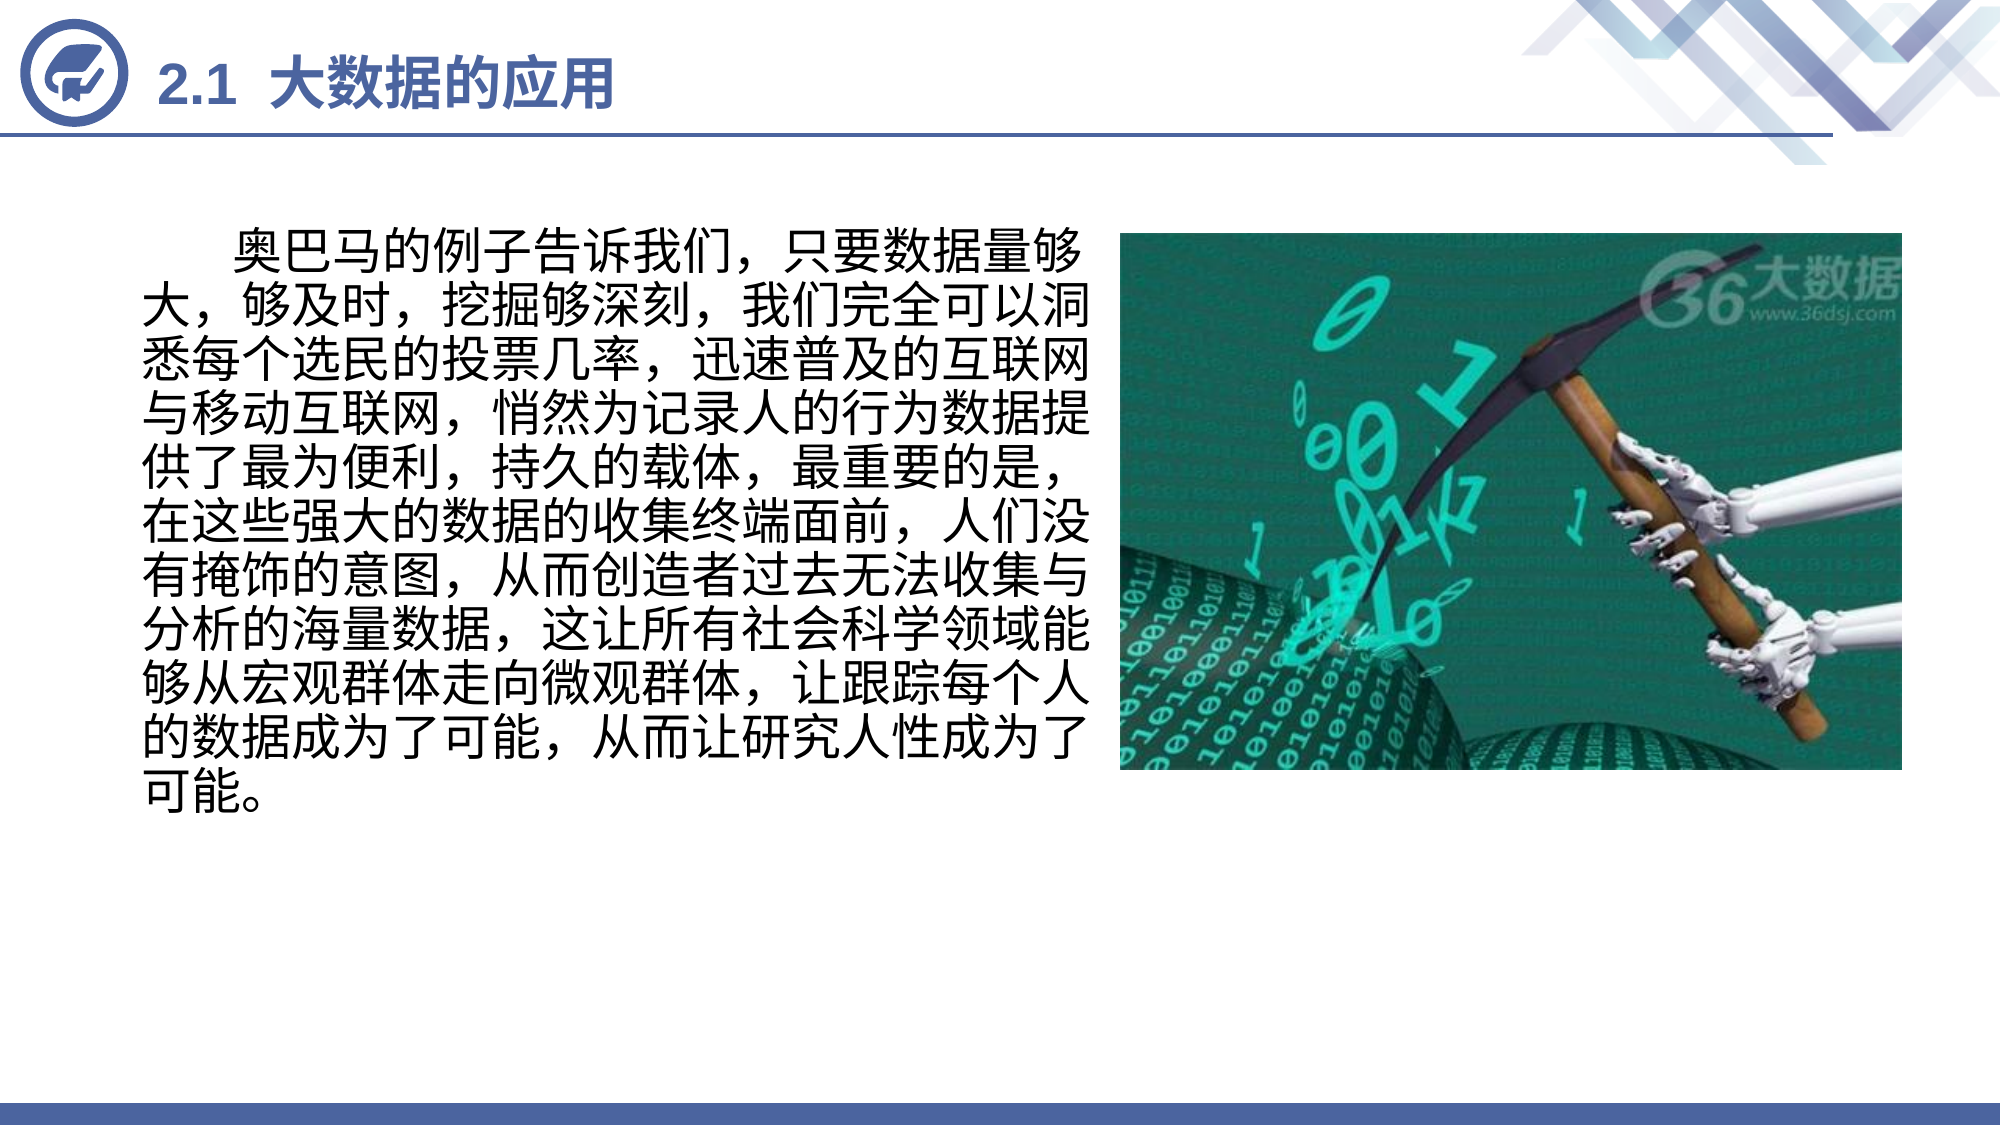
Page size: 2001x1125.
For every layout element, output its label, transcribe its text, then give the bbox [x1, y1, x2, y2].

text_box 奥巴马的例子告诉我们，只要数据量够大，够及时，挖掘够深刻，我们完全可以洞悉每个选民的投票几率，迅速普及的互联网与移动互联网，悄然为记录人的行为数据提供了最为便利，持久的载体，最重要的是，在这些强大的数据的收集终端面前，人们没有掩饰的意图，从而创造者过去无法收集与分析的海量数据，这让所有社会科学领域能够从宏观群体走向微观群体，让跟踪每个人的数据成为了可能，从而让研究人性成为了可能。 [126, 219, 1121, 903]
picture [1120, 233, 1902, 770]
text_box [0, 1102, 2000, 1125]
text_box 2.1 大数据的应用 [142, 4, 888, 124]
picture [1412, 0, 2000, 166]
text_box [21, 20, 127, 126]
